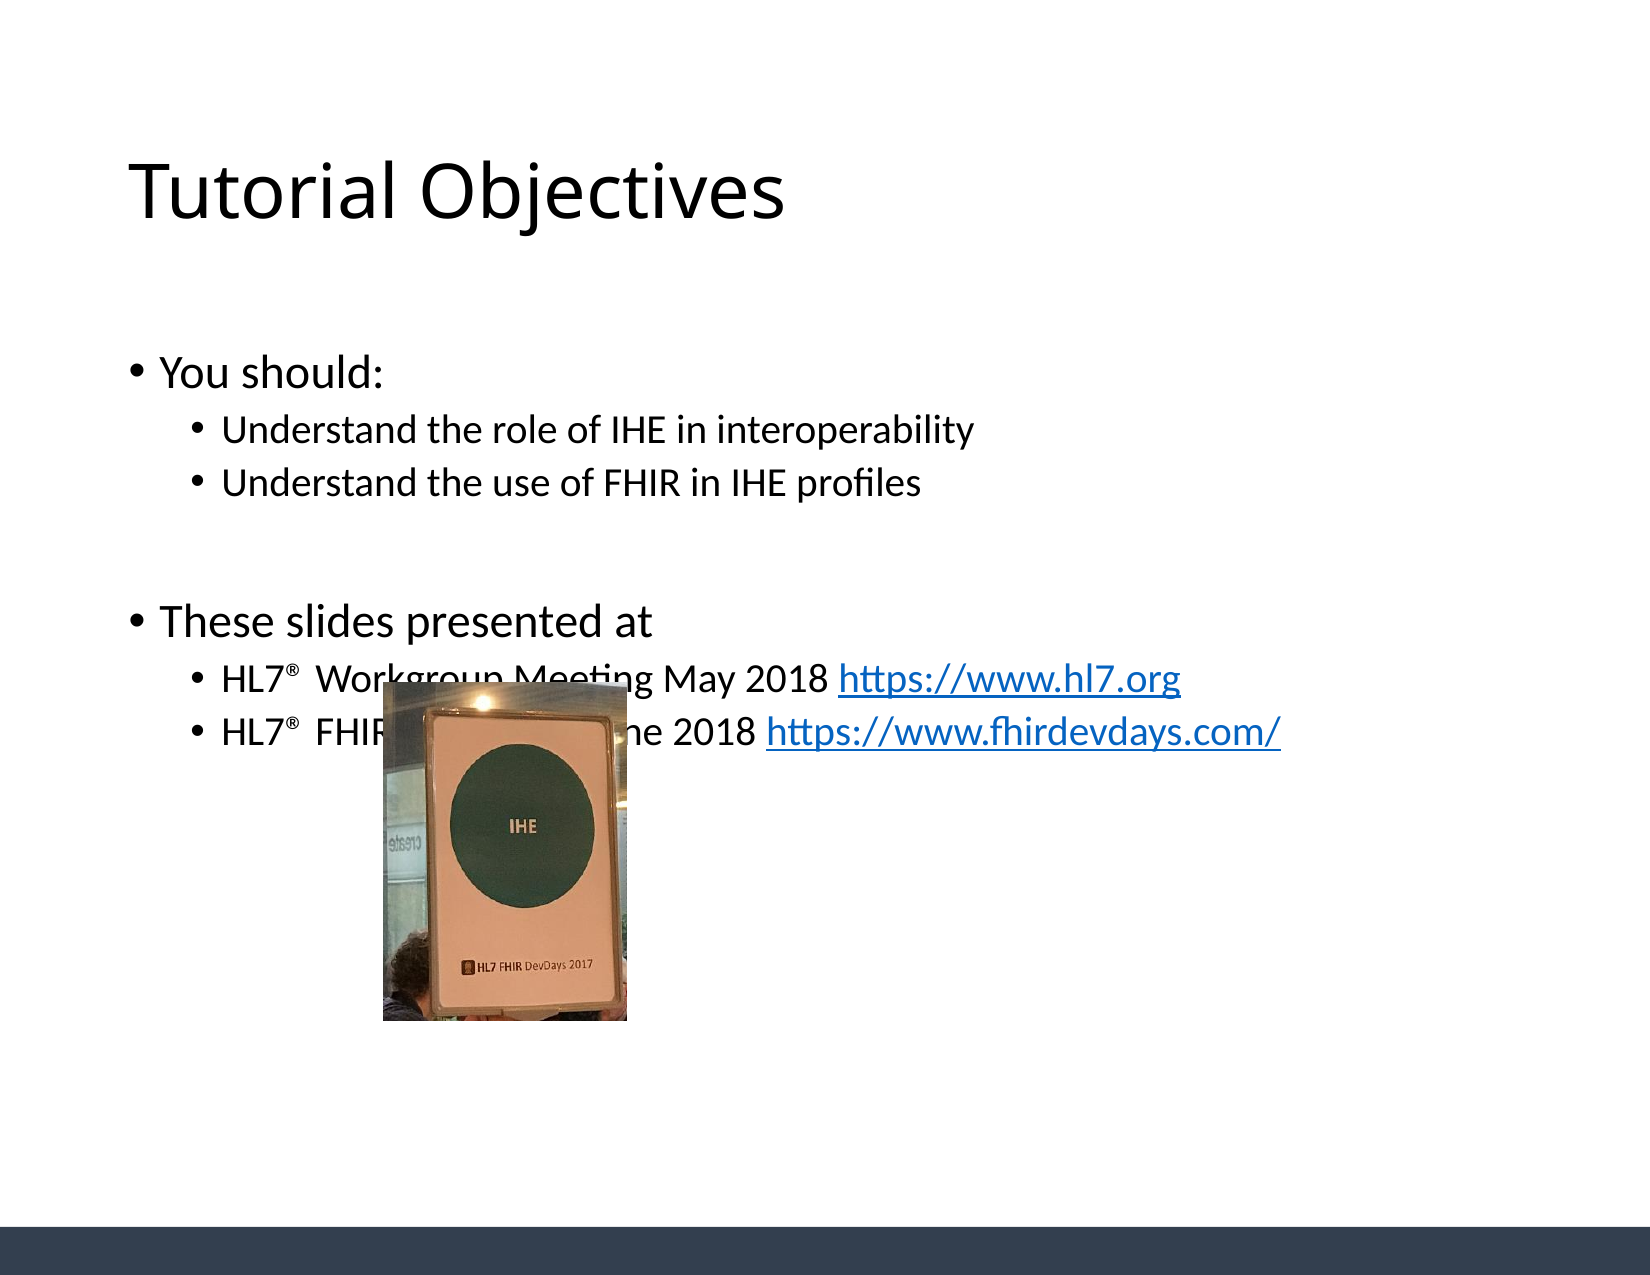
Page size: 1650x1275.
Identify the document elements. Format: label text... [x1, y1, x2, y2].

picture [383, 682, 627, 1021]
title Tutorial Objectives [113, 67, 1537, 315]
list You should: Understand the role of IHE in interoperability Understand the use of FHIR in IHE profiles These slides presented at HL7® Workgroup Meeting May 2018 https://www.hl7.org HL7® FHIR® DEVDAYS June 2018 https://www.fhirdevdays.com/ [113, 339, 1537, 1149]
